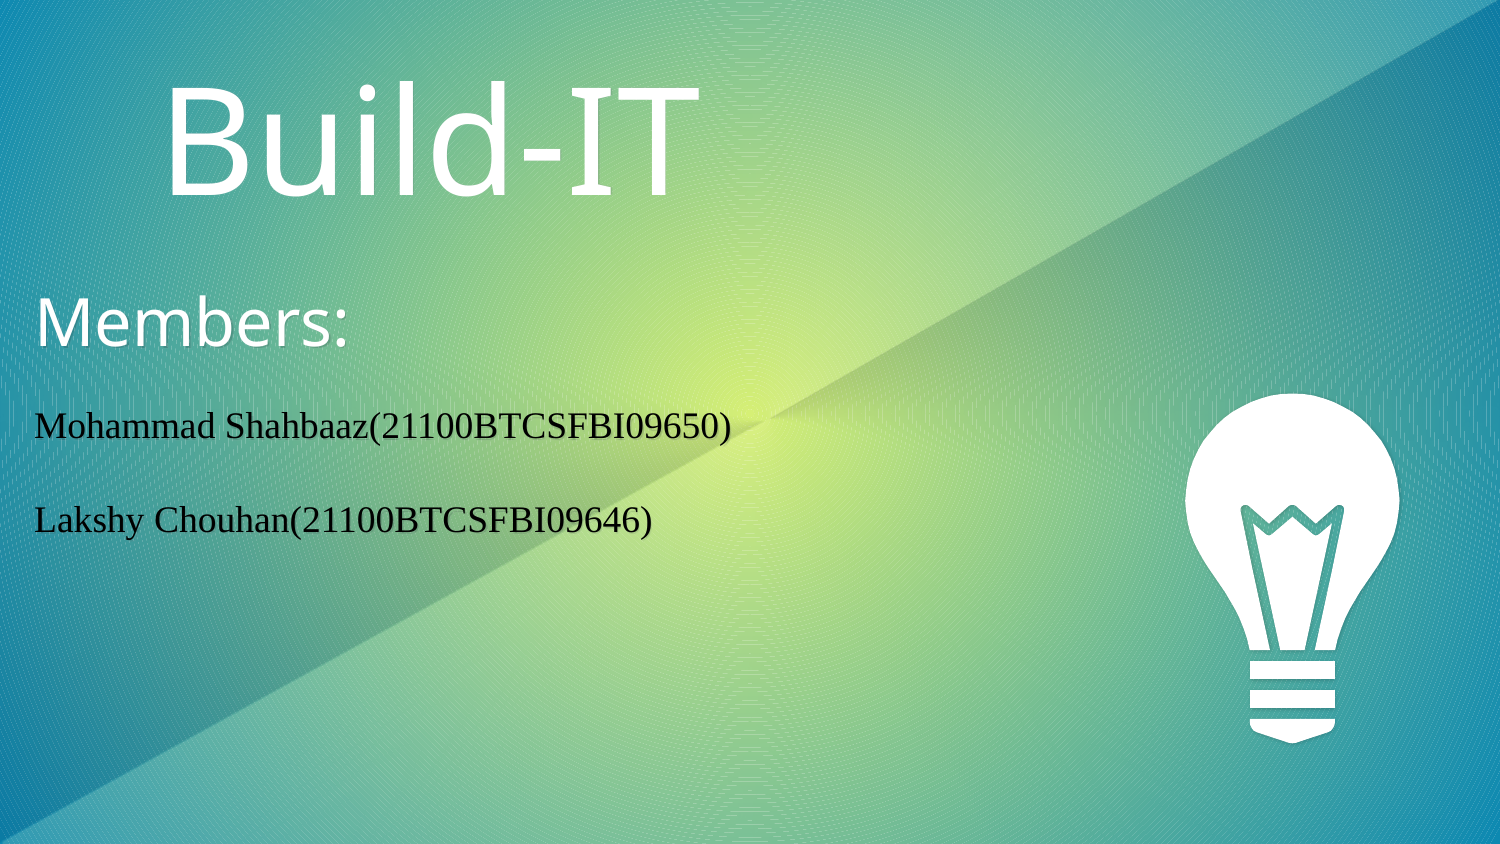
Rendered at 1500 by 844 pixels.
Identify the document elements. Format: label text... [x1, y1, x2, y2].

text_box Members: Mohammad Shahbaaz(21100BTCSFBI09650) Lakshy Chouhan(21100BTCSFBI09646) [34, 288, 941, 723]
text_box Build-IT [40, 65, 858, 210]
picture [0, 0, 1500, 844]
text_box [1184, 393, 1400, 744]
